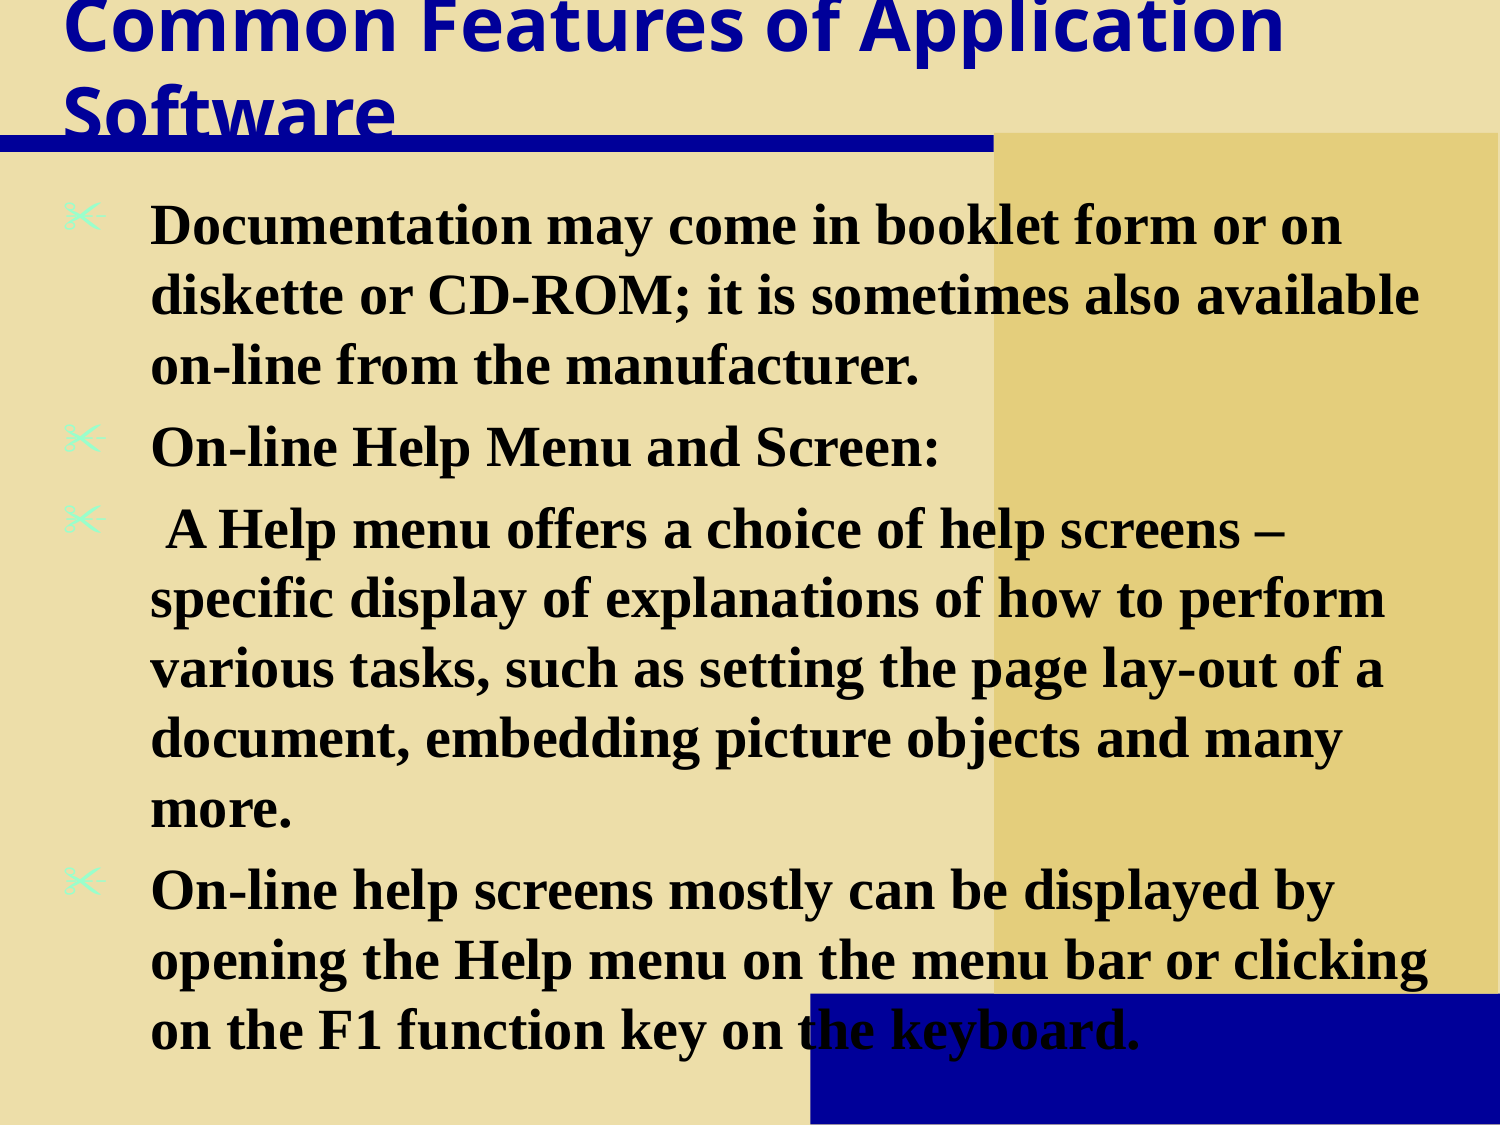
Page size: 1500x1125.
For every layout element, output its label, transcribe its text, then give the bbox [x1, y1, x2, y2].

list Documentation may come in booklet form or on diskette or CD-ROM; it is sometimes also available on-line from the manufacturer. On-line Help Menu and Screen: A Help menu offers a choice of help screens – specific display of explanations of how to perform various tasks, such as setting the page lay-out of a document, embedding picture objects and many more. On-line help screens mostly can be displayed by opening the Help menu on the menu bar or clicking on the F1 function key on the keyboard. [47, 178, 1457, 960]
title Common Features of Application Software [47, 0, 1500, 133]
